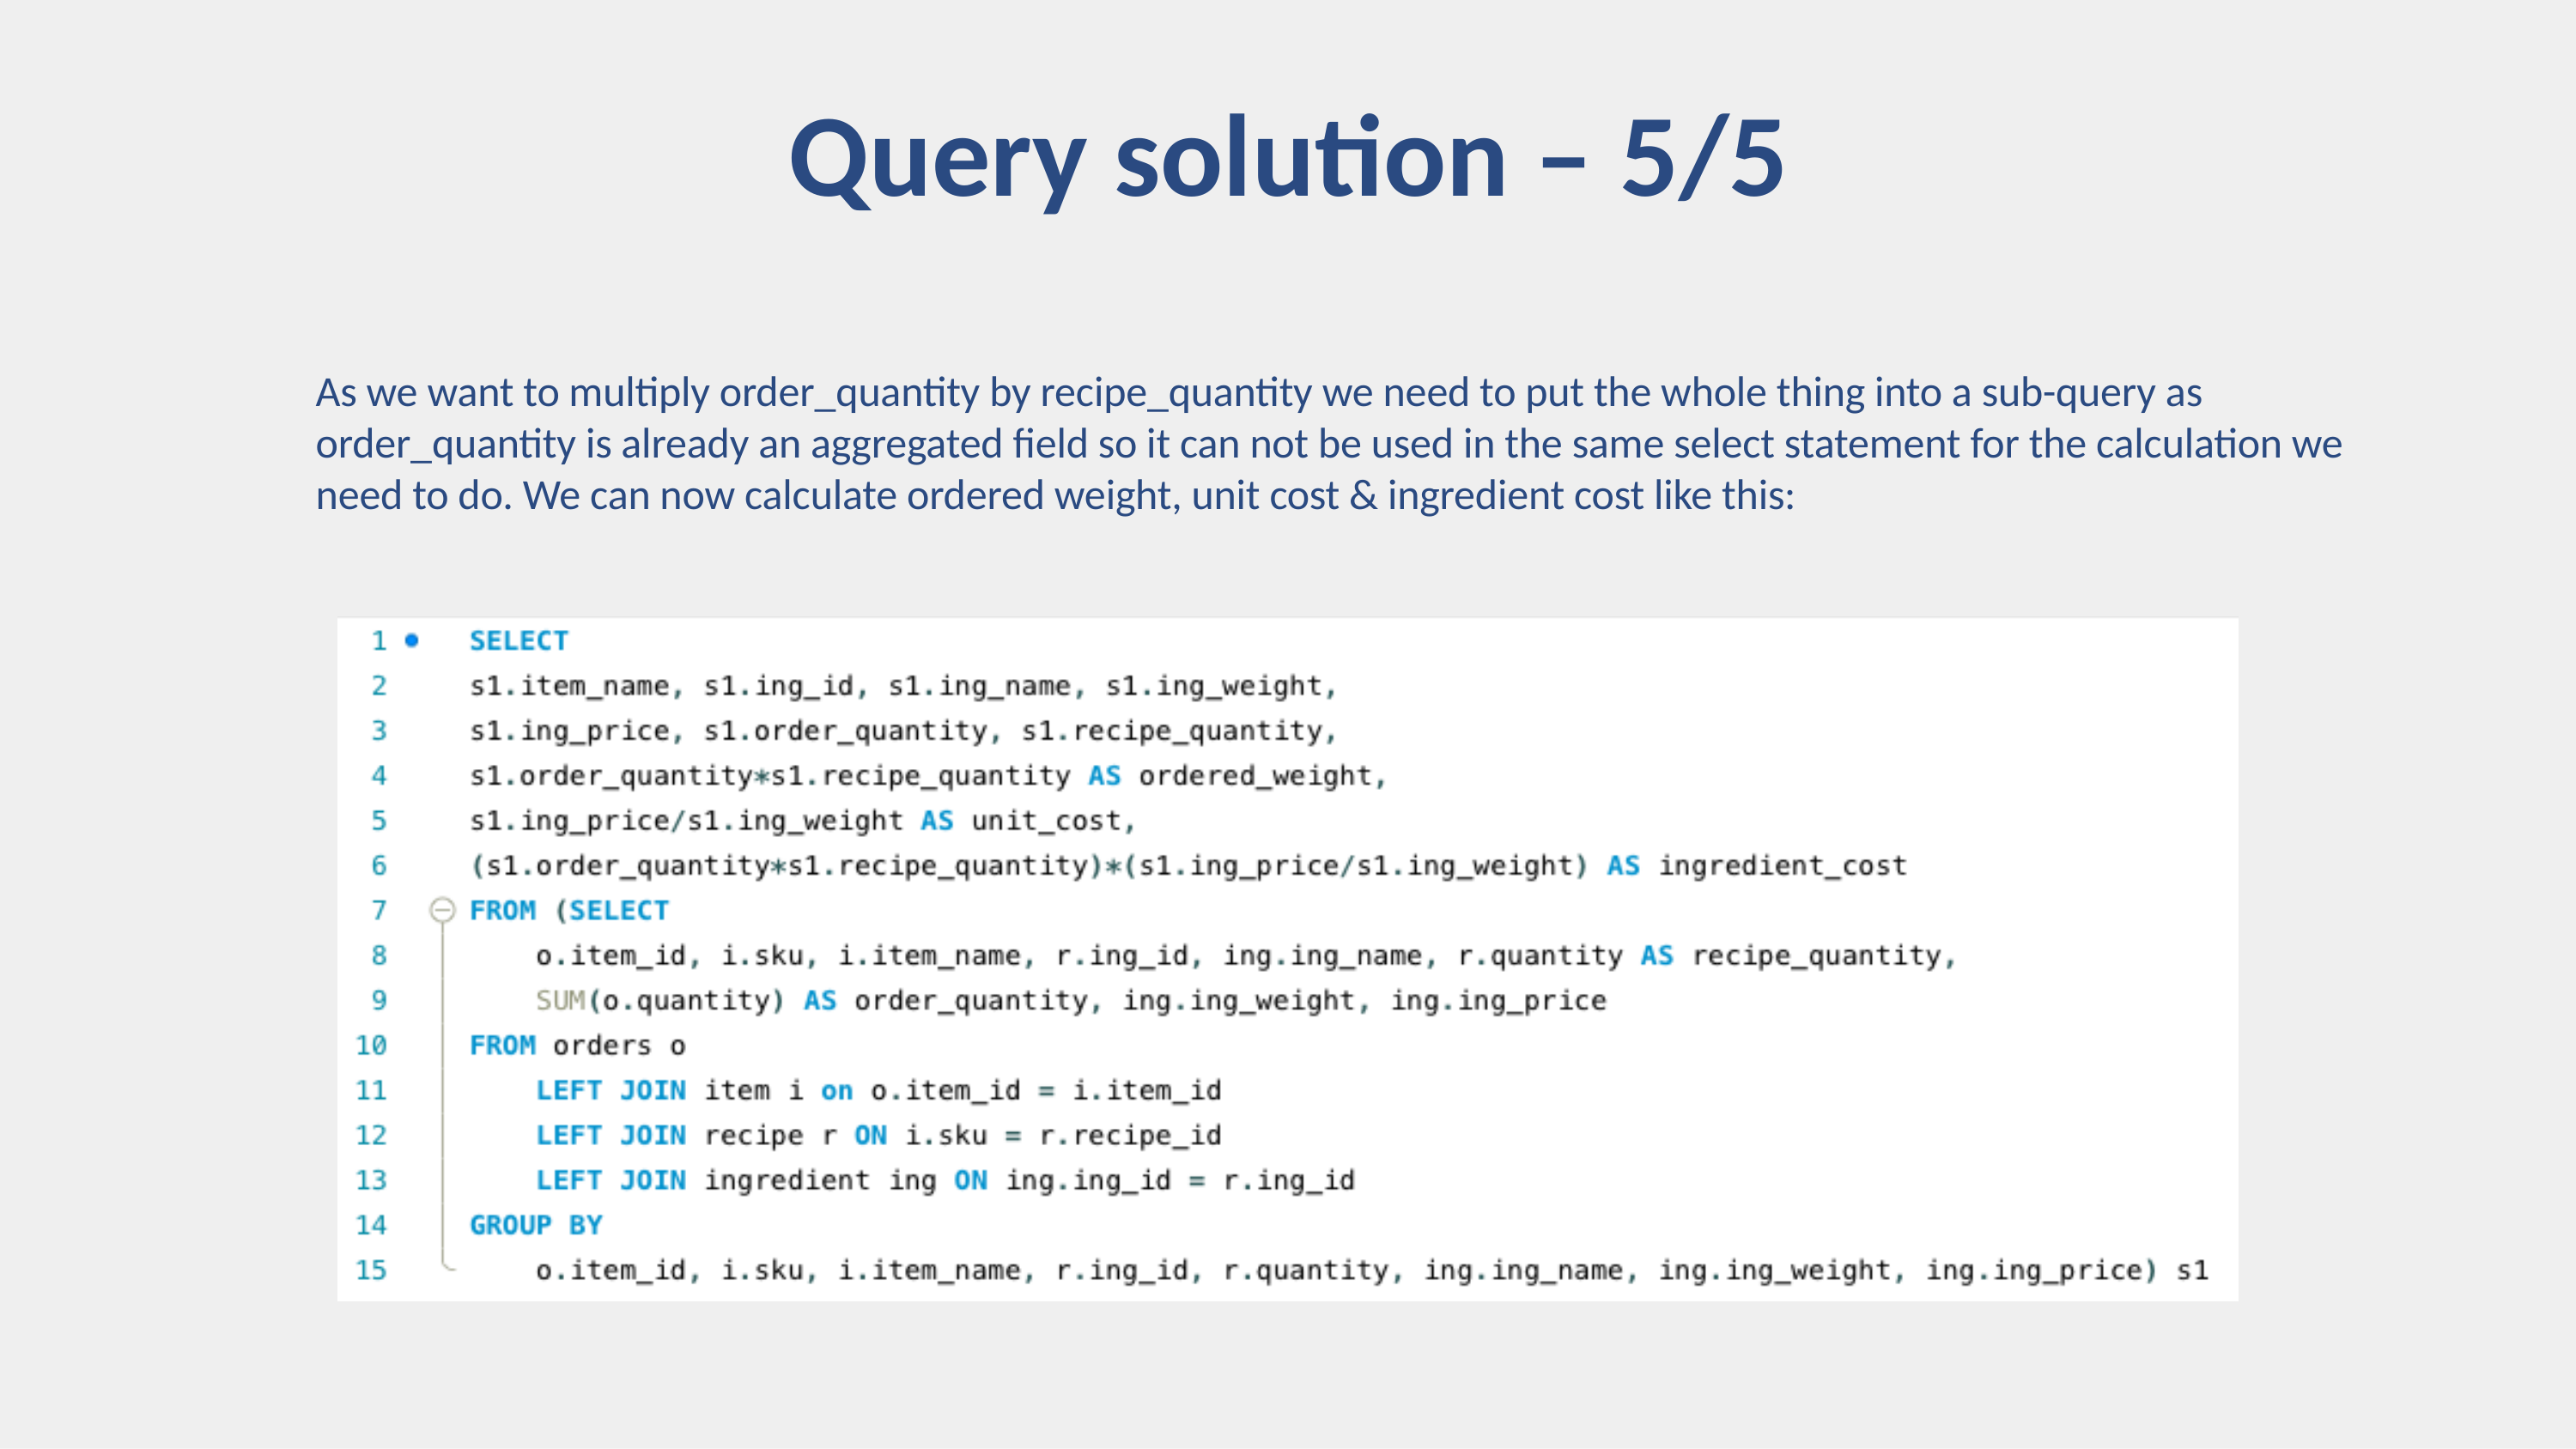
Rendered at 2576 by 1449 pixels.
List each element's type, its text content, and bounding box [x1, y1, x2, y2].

picture [337, 616, 2239, 1301]
title Query solution – 5/5 [761, 77, 1815, 322]
text_box As we want to multiply order_quantity by recipe_quantity we need to put the whole thing into a sub-query as order_quantity is already an aggregated field so it can not be used in the same select statement for the calculation we need to do. We can now calculate ordered weight, unit cost & ingredient cost like this: [313, 361, 2423, 518]
